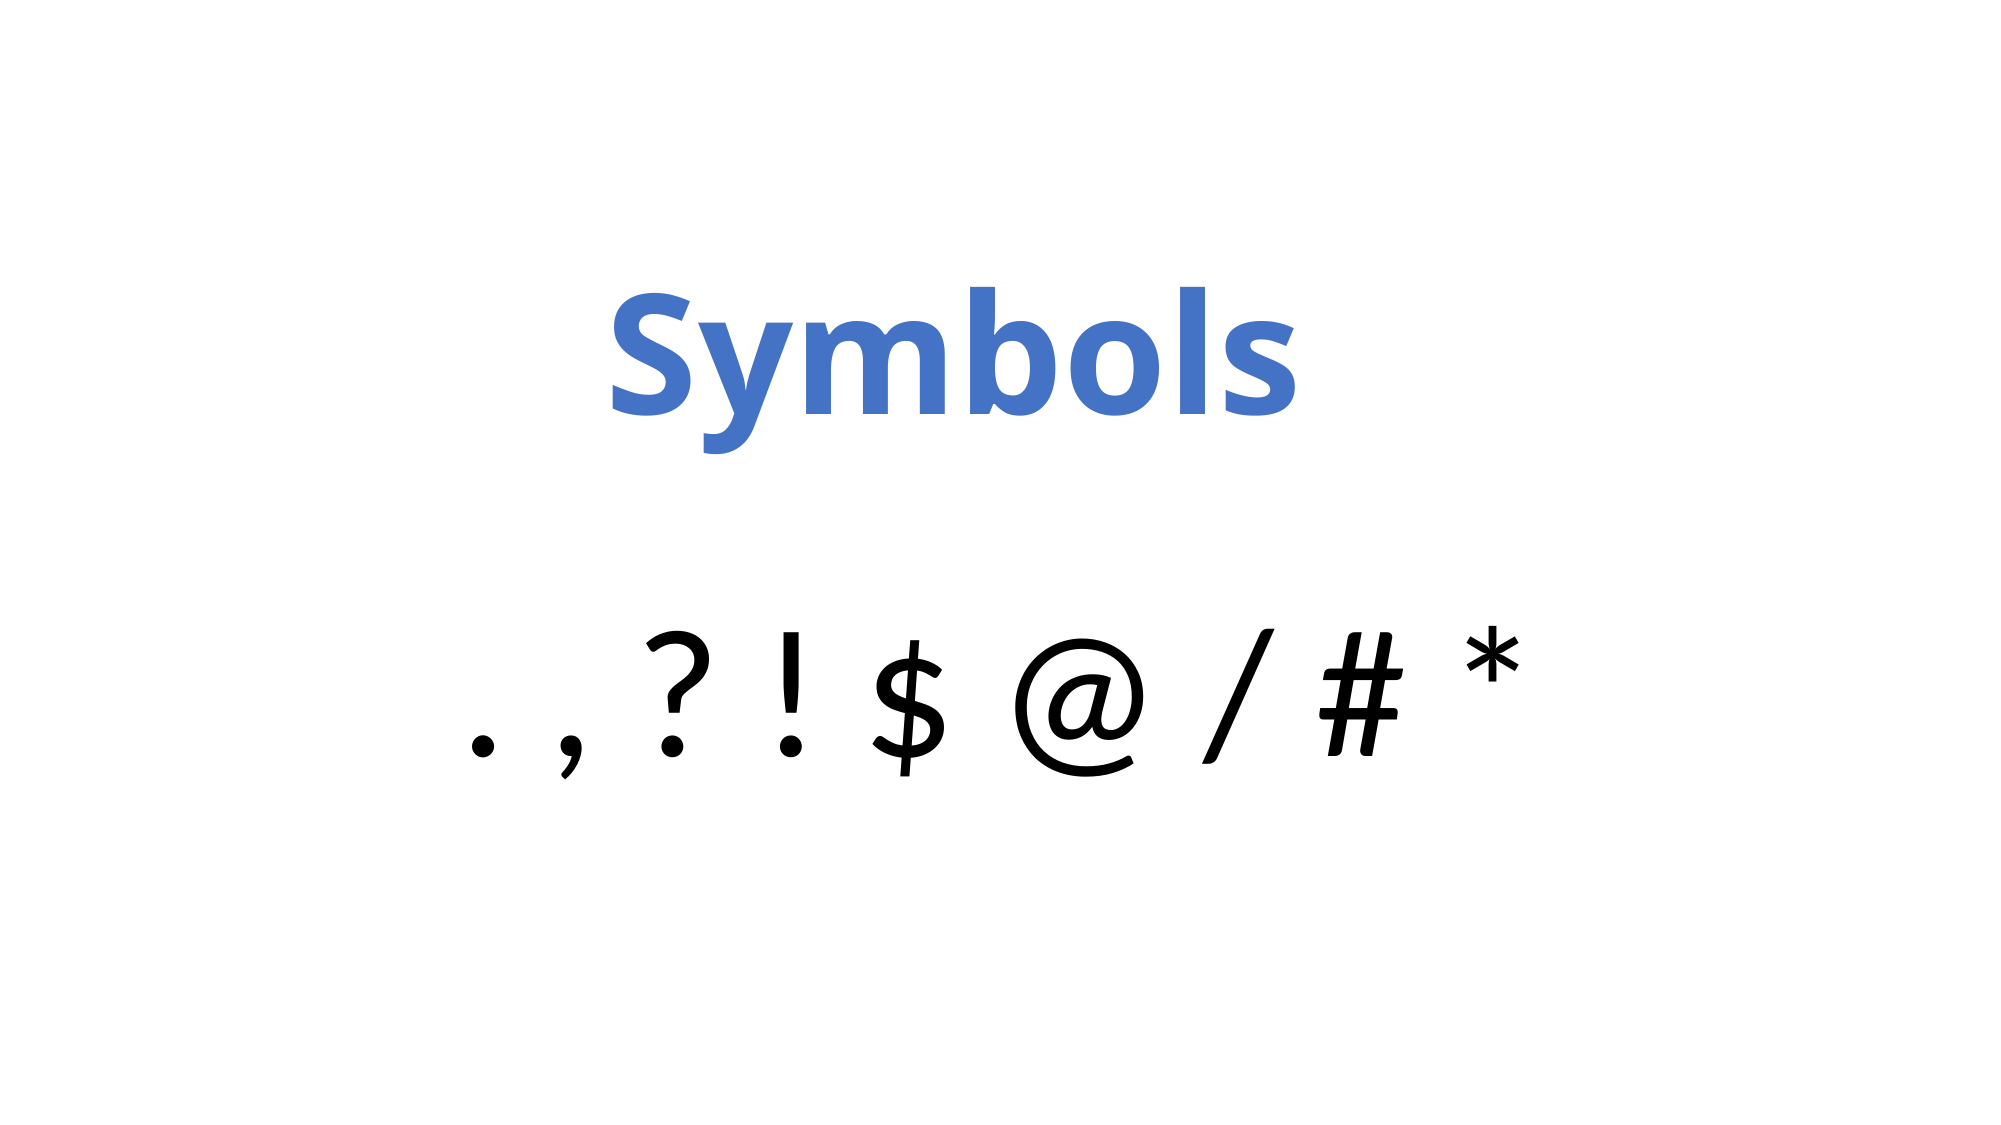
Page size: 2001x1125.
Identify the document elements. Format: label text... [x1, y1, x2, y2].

subtitle . , ? ! $ @ / # * [249, 590, 1750, 863]
title Symbols [203, 262, 1704, 459]
